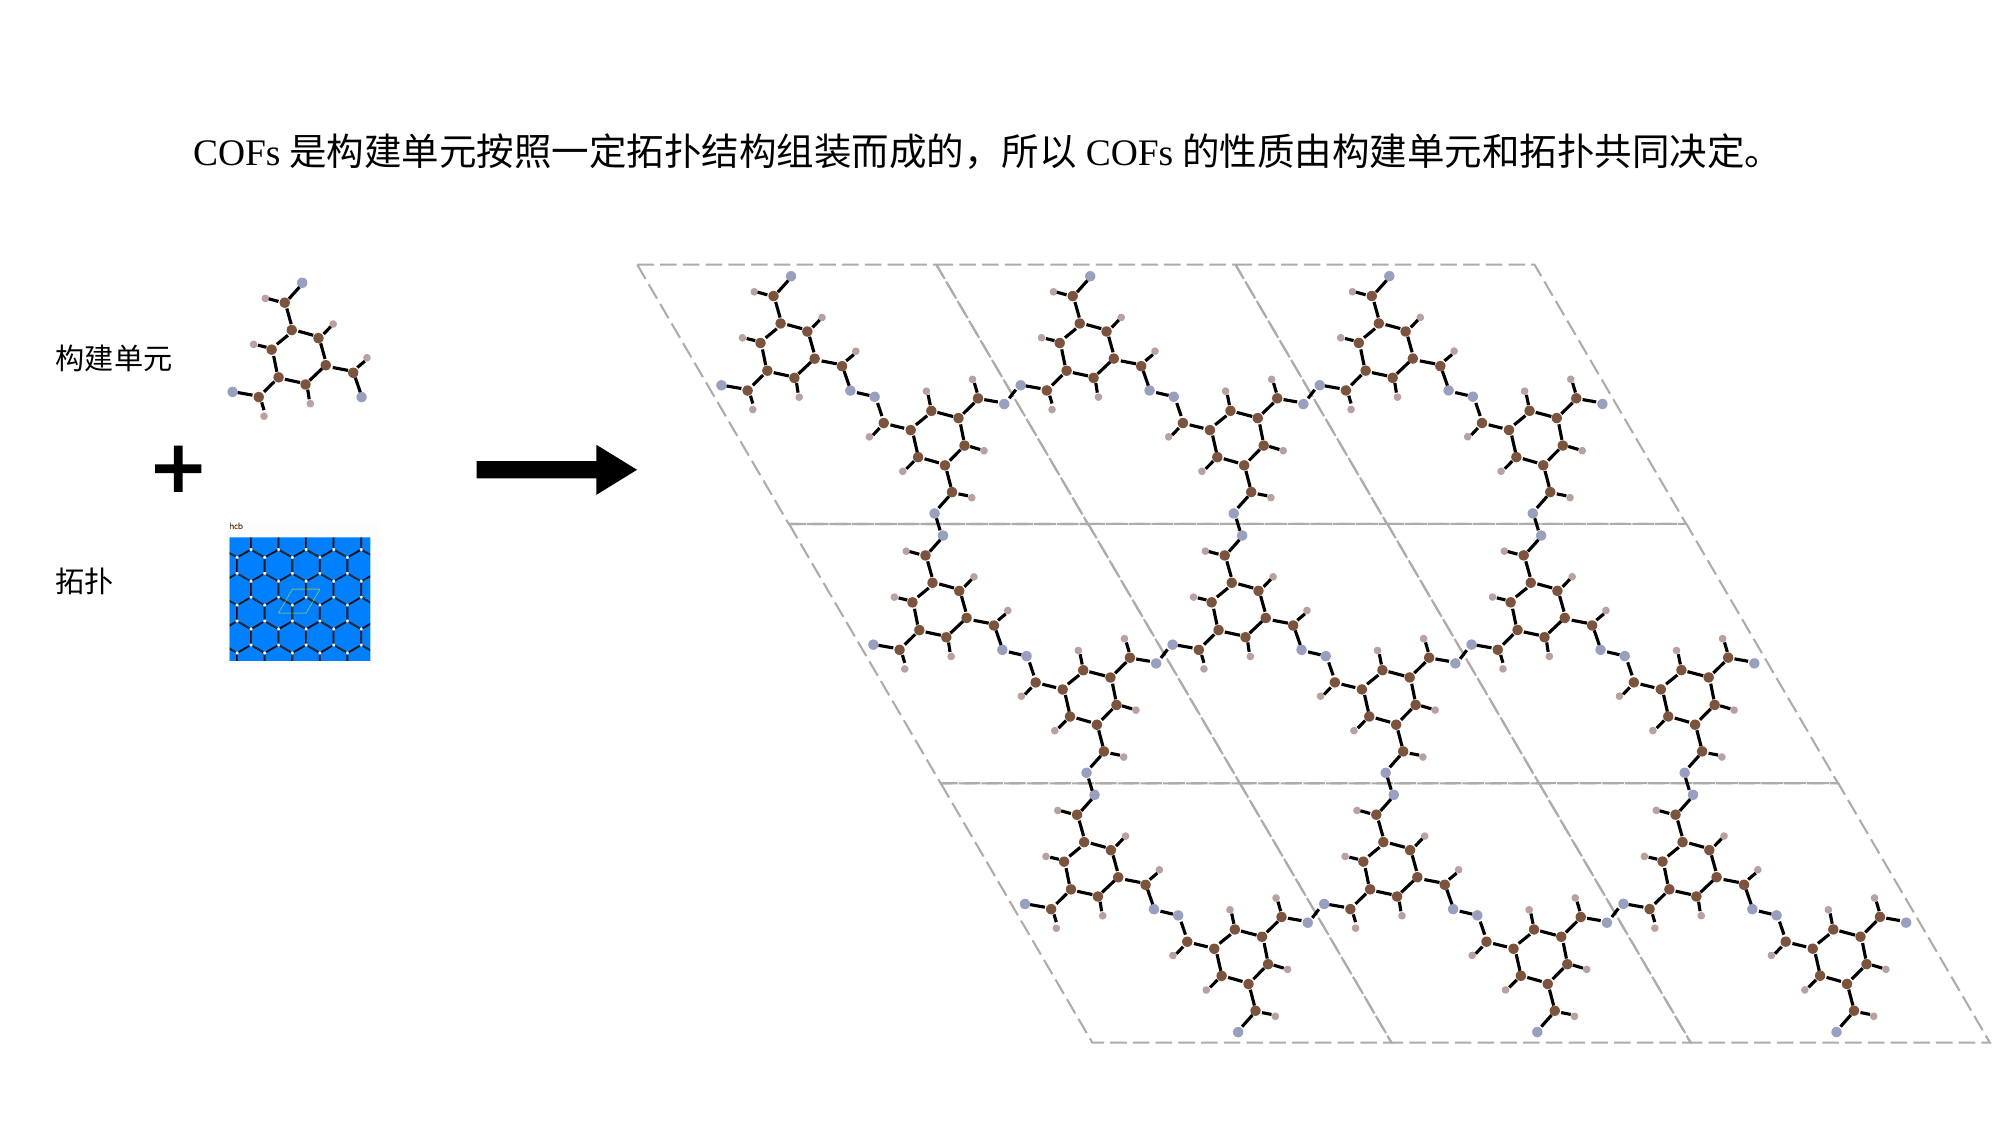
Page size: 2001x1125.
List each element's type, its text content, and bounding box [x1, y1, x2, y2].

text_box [637, 264, 936, 525]
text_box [355, 377, 361, 393]
text_box [260, 293, 270, 304]
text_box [357, 361, 365, 368]
text_box [346, 366, 360, 380]
text_box [355, 390, 368, 404]
text_box [362, 352, 372, 363]
text_box [312, 331, 325, 345]
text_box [323, 326, 331, 335]
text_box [1236, 518, 1241, 531]
picture [227, 521, 379, 664]
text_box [263, 381, 275, 392]
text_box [789, 525, 1088, 784]
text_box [936, 518, 941, 531]
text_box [309, 368, 323, 381]
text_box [1009, 389, 1016, 399]
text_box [1088, 778, 1093, 791]
text_box [475, 442, 637, 497]
text_box [285, 324, 298, 337]
text_box [226, 385, 239, 399]
text_box [319, 359, 333, 372]
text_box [1239, 783, 1539, 1043]
text_box [259, 411, 269, 422]
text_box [268, 298, 279, 302]
text_box [305, 399, 316, 409]
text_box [298, 331, 314, 336]
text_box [1611, 908, 1619, 918]
text_box [265, 343, 278, 356]
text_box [940, 783, 1239, 1043]
text_box [272, 371, 285, 384]
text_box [332, 367, 348, 371]
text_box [1088, 524, 1387, 783]
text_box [284, 379, 300, 383]
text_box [1387, 523, 1839, 783]
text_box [936, 264, 1235, 524]
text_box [1539, 783, 1990, 1043]
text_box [288, 287, 300, 299]
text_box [1534, 518, 1539, 531]
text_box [1308, 389, 1315, 399]
text_box COFs是构建单元按照一定拓扑结构组装而成的，所以COFs的性质由构建单元和拓扑共同决定。 [178, 120, 1809, 180]
text_box [328, 319, 338, 329]
text_box [299, 378, 312, 391]
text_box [320, 343, 325, 359]
text_box 构建单元 [40, 333, 192, 383]
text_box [286, 308, 292, 325]
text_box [237, 392, 253, 396]
text_box [278, 296, 292, 309]
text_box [273, 356, 277, 372]
text_box [248, 339, 258, 350]
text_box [1387, 777, 1392, 790]
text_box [1685, 777, 1690, 790]
text_box [154, 445, 203, 493]
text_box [1160, 649, 1168, 659]
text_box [1460, 650, 1467, 659]
text_box [295, 276, 309, 290]
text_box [276, 335, 288, 345]
text_box [252, 390, 266, 404]
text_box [1312, 909, 1319, 918]
text_box 拓扑 [40, 556, 135, 607]
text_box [1235, 264, 1687, 524]
